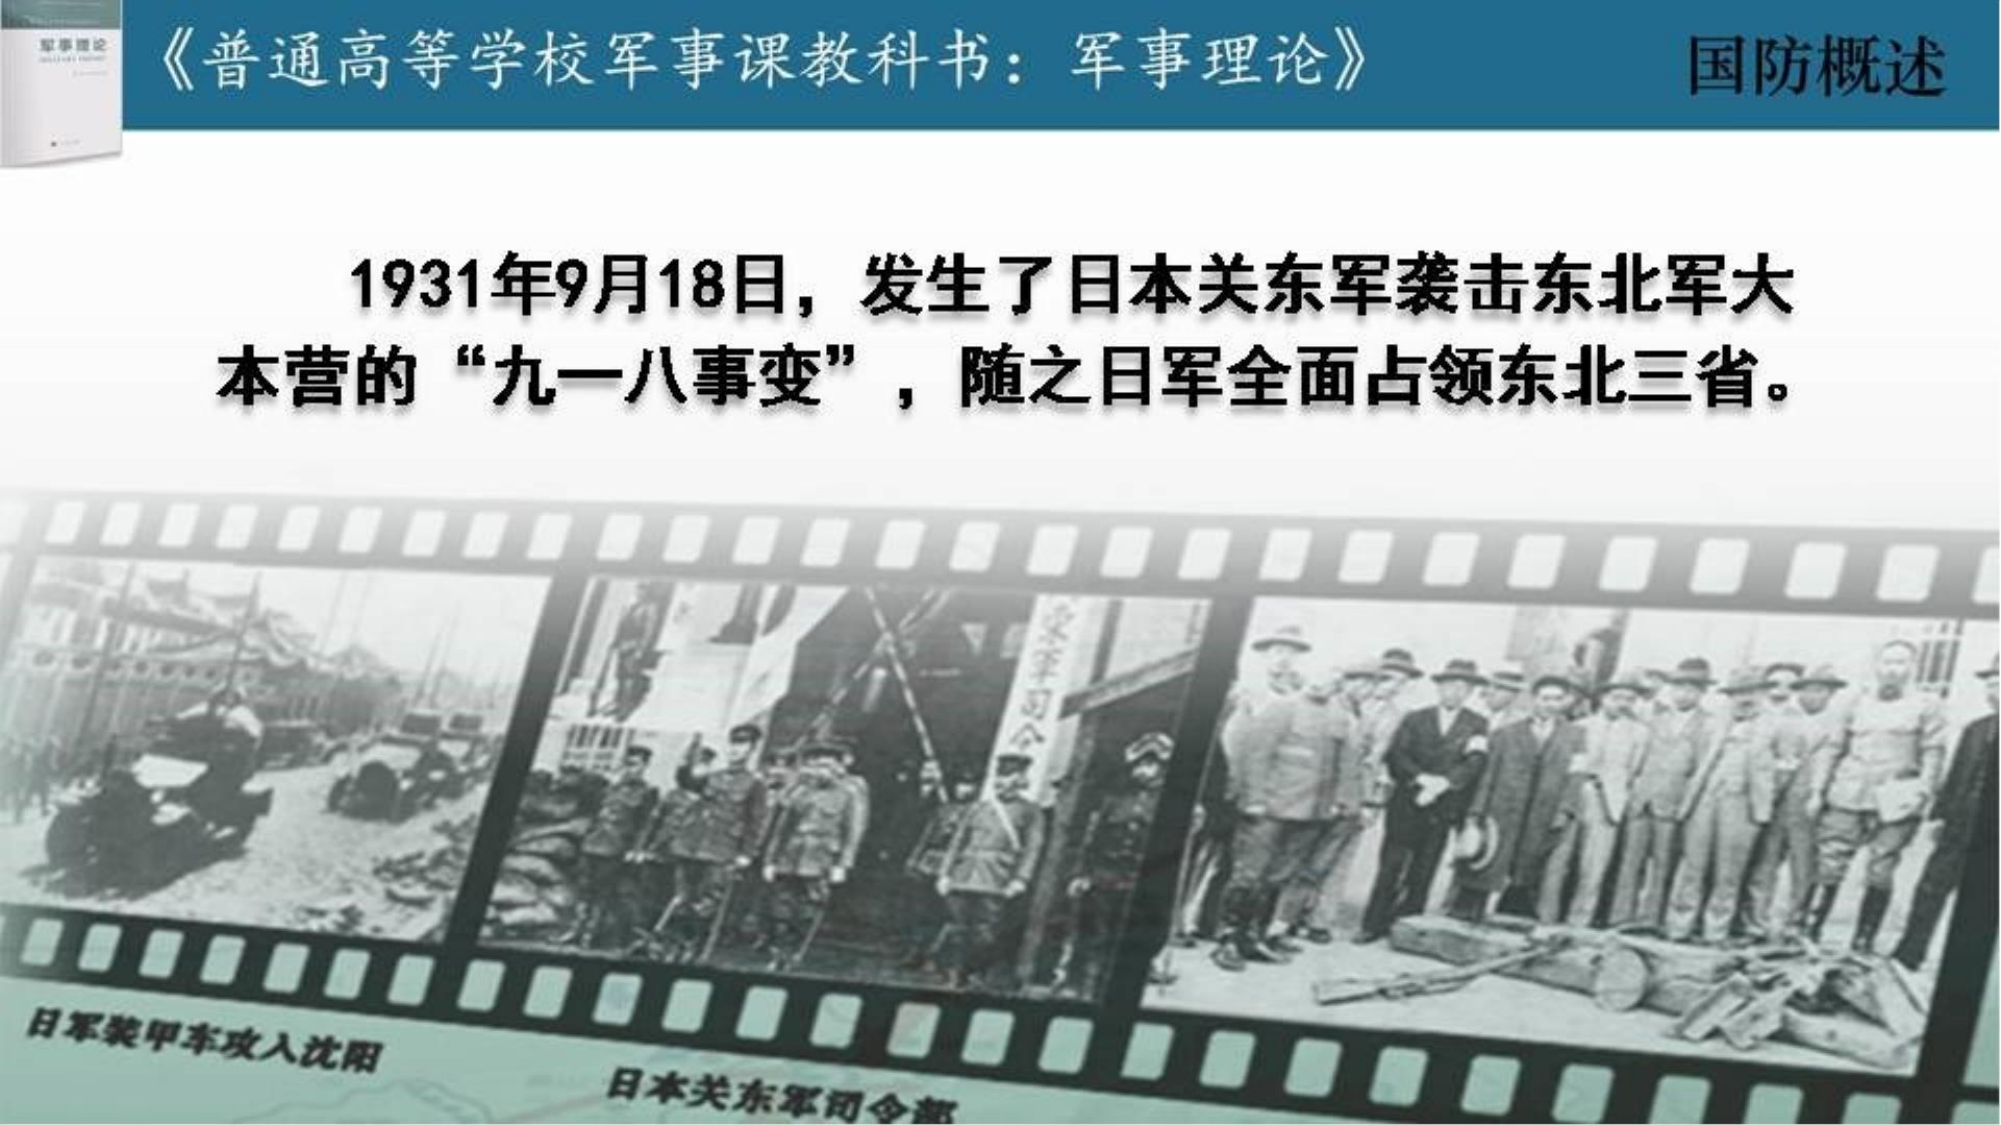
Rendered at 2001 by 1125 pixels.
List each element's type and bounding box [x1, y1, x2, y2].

text_box [0, 0, 2000, 1125]
